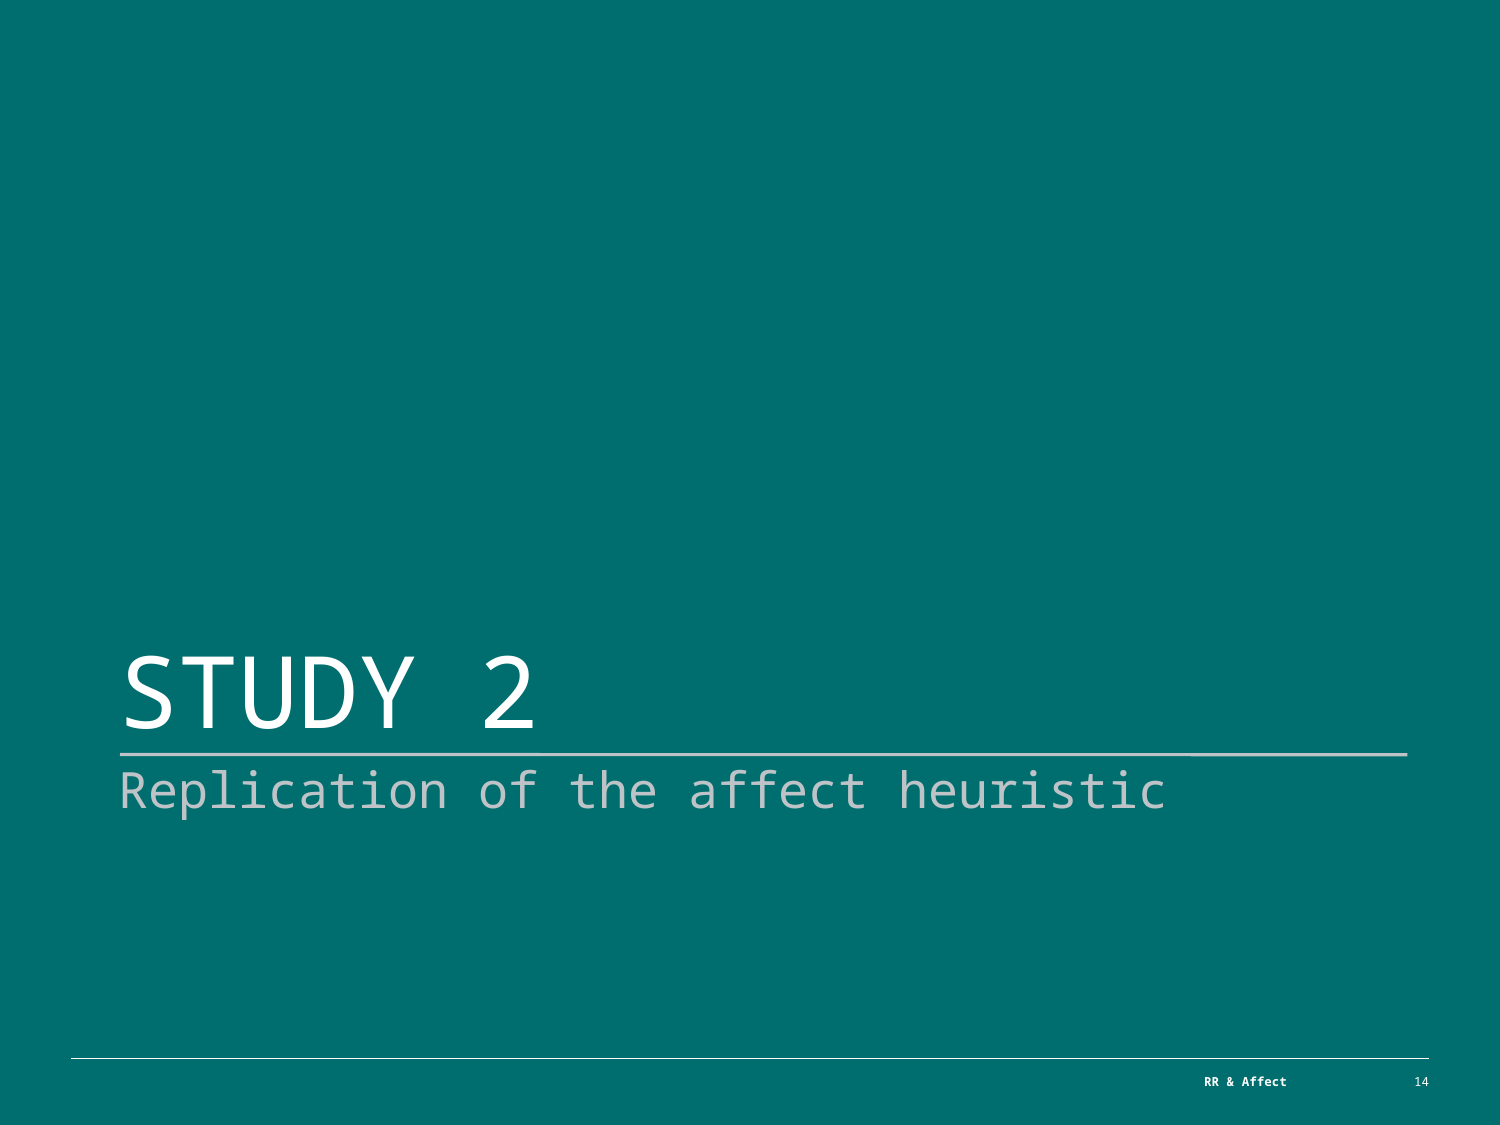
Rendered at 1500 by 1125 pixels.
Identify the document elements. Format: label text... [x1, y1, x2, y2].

list Replication of the affect heuristic [118, 758, 1394, 1006]
slide_number 14 [1405, 1070, 1430, 1100]
title Study 2 [118, 387, 1394, 749]
footer RR & Affect [1092, 1070, 1405, 1100]
